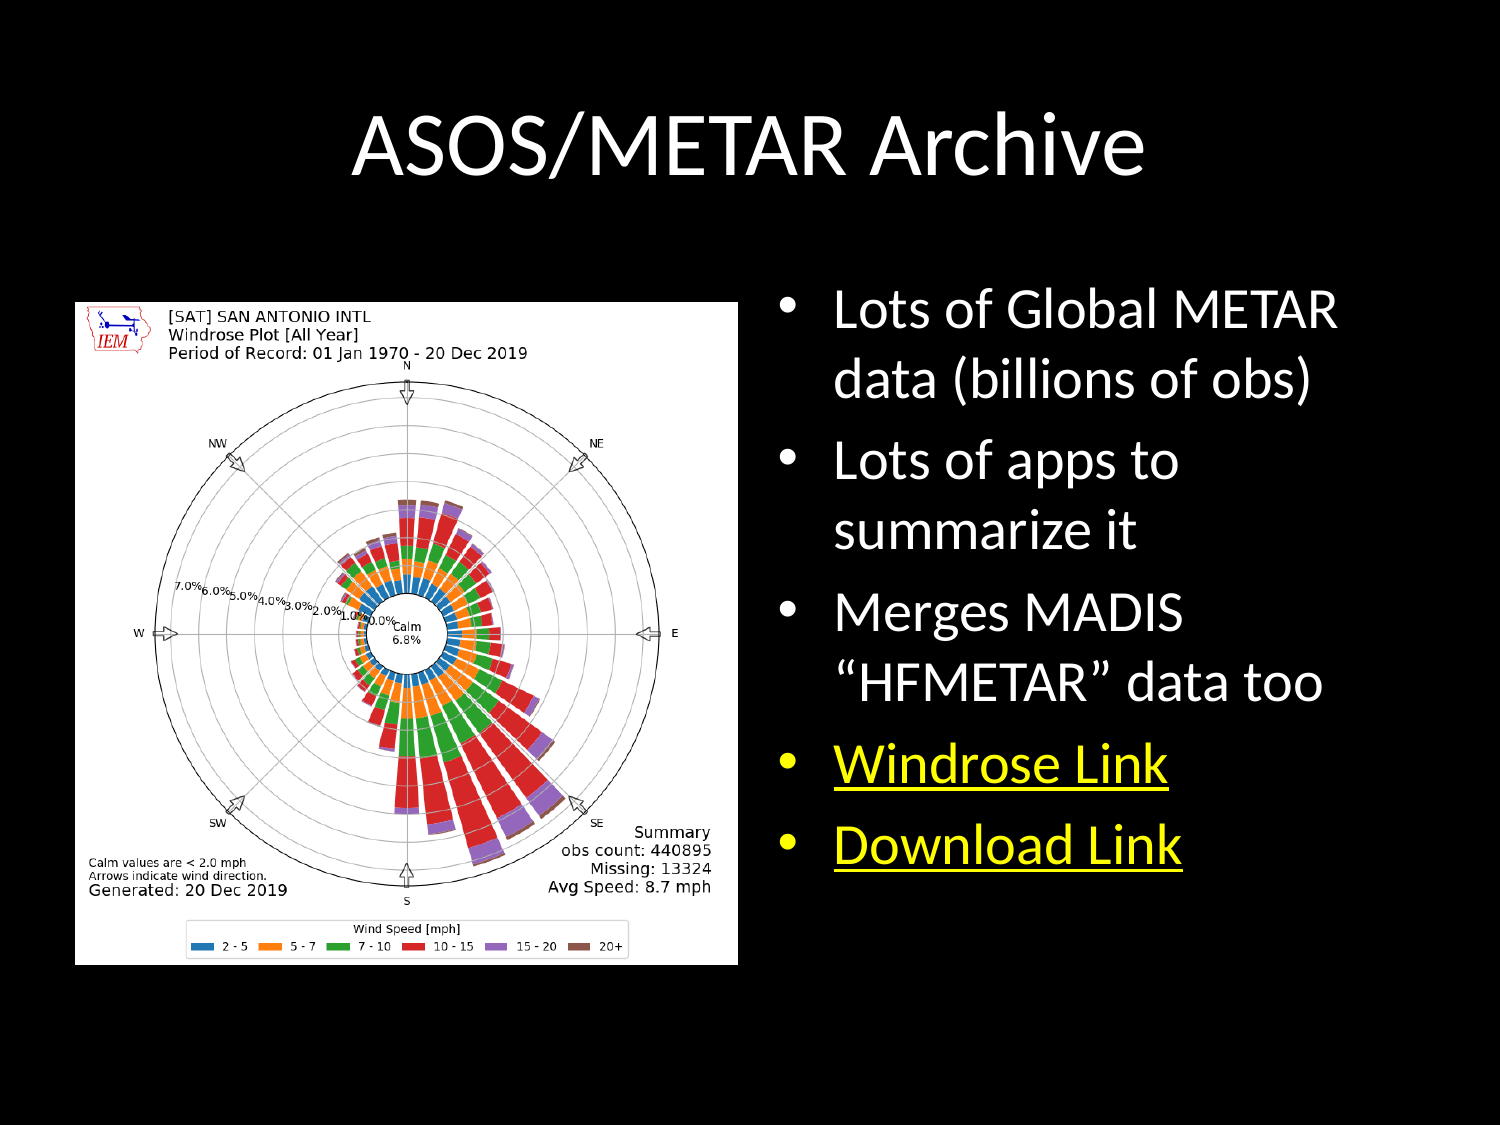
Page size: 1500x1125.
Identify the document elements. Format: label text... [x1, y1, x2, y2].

list Lots of Global METAR data (billions of obs) Lots of apps to summarize it Merges MADIS “HFMETAR” data too Windrose Link Download Link [762, 262, 1425, 1005]
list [74, 302, 738, 966]
title ASOS/METAR Archive [75, 45, 1425, 233]
